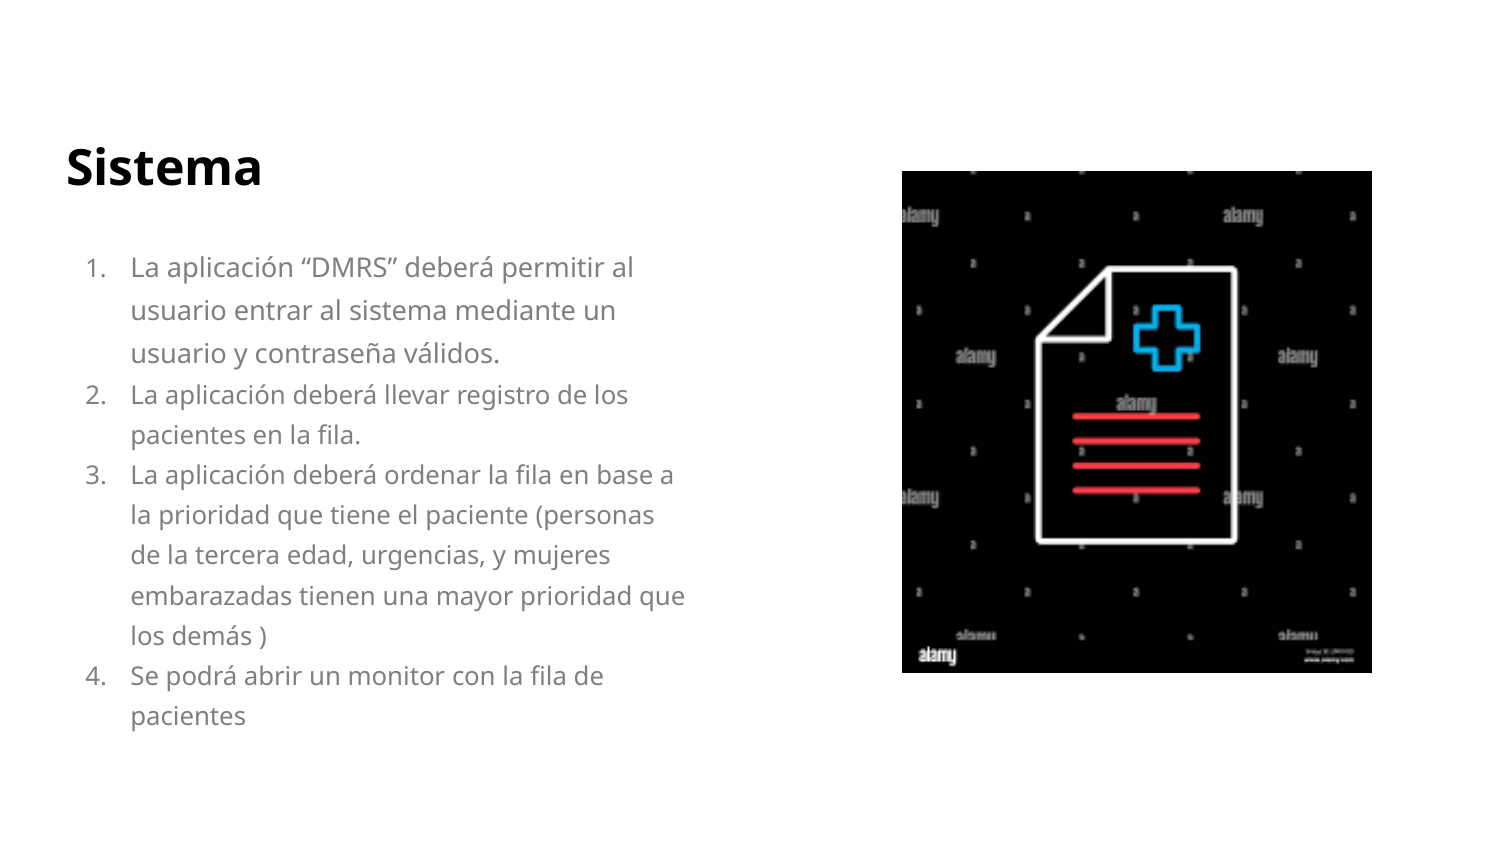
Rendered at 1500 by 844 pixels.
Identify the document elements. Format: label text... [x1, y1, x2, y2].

title Sistema [51, 91, 512, 216]
picture [902, 170, 1373, 673]
list La aplicación “DMRS” deberá permitir al usuario entrar al sistema mediante un usuario y contraseña válidos. La aplicación deberá llevar registro de los pacientes en la fila. La aplicación deberá ordenar la fila en base a la prioridad que tiene el paciente (personas de la tercera edad, urgencias, y mujeres embarazadas tienen una mayor prioridad que los demás ) Se podrá abrir un monitor con la fila de pacientes [51, 227, 702, 749]
